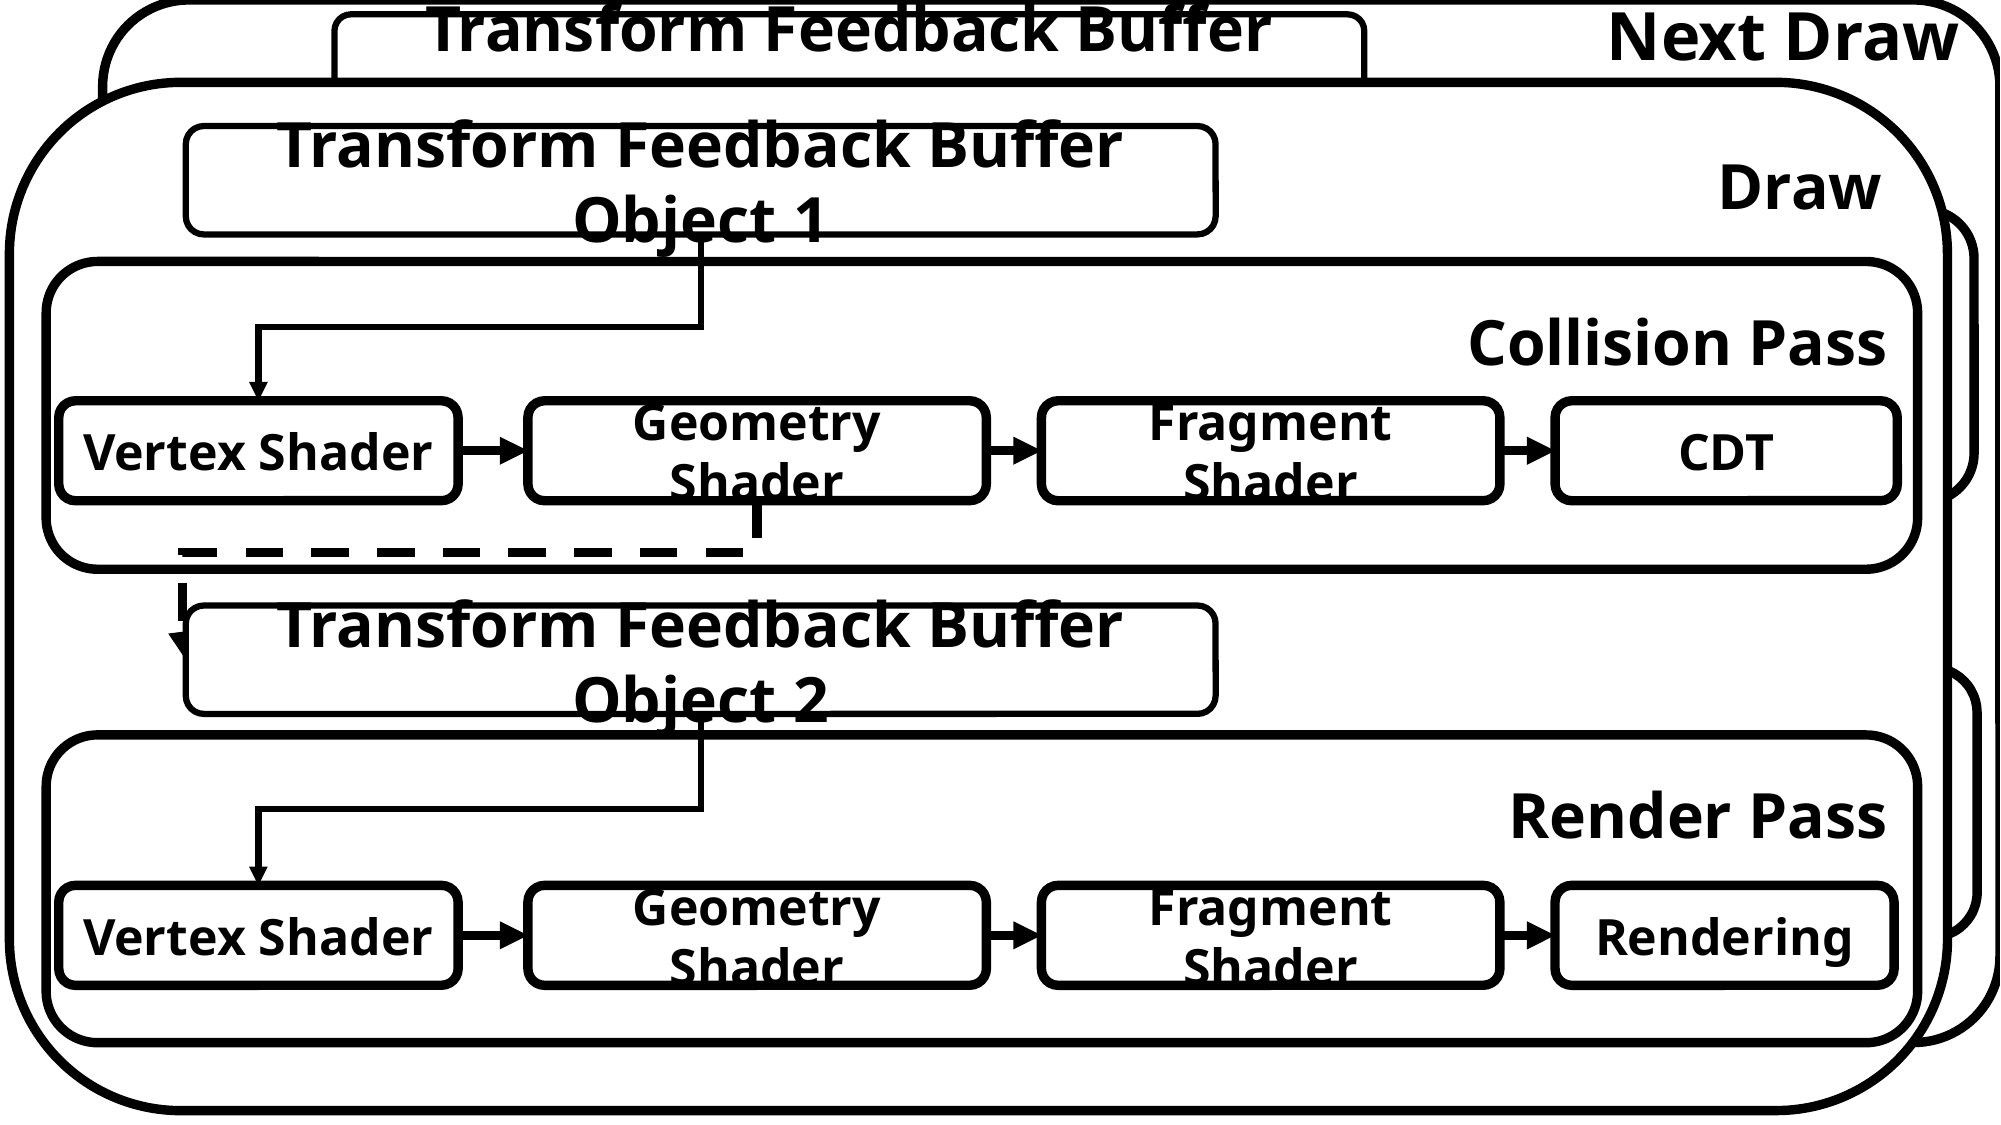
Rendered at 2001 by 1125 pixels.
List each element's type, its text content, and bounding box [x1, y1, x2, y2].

text_box Rendering [1554, 884, 1896, 987]
text_box Render Pass [1949, 669, 1979, 936]
text_box Transform Feedback Buffer Object 1 [563, 124, 1217, 236]
text_box CDT [1554, 399, 1899, 502]
text_box Collision Pass [551, 260, 1919, 571]
text_box Fragment Shader [1040, 399, 1501, 502]
text_box Vertex Shader [57, 399, 391, 502]
text_box Collision Pass [45, 260, 396, 571]
text_box Transform Feedback Buffer Object 2 [184, 604, 391, 715]
text_box Render Pass [45, 733, 1919, 1044]
text_box Transform Feedback Buffer Object 1 [184, 124, 396, 236]
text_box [391, 294, 551, 866]
text_box Vertex Shader [57, 884, 393, 987]
text_box Next Draw [101, 0, 2000, 1044]
text_box Transform Feedback Buffer Object 2 [566, 604, 1217, 715]
text_box Geometry Shader [563, 399, 988, 502]
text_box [396, 96, 563, 539]
text_box Collision Pass [1944, 212, 1976, 497]
text_box Transform Feedback Buffer Object 2 [333, 13, 1366, 81]
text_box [393, 578, 566, 1021]
text_box Geometry Shader [566, 884, 988, 987]
text_box Fragment Shader [1040, 884, 1501, 987]
text_box Draw [8, 81, 1949, 1112]
